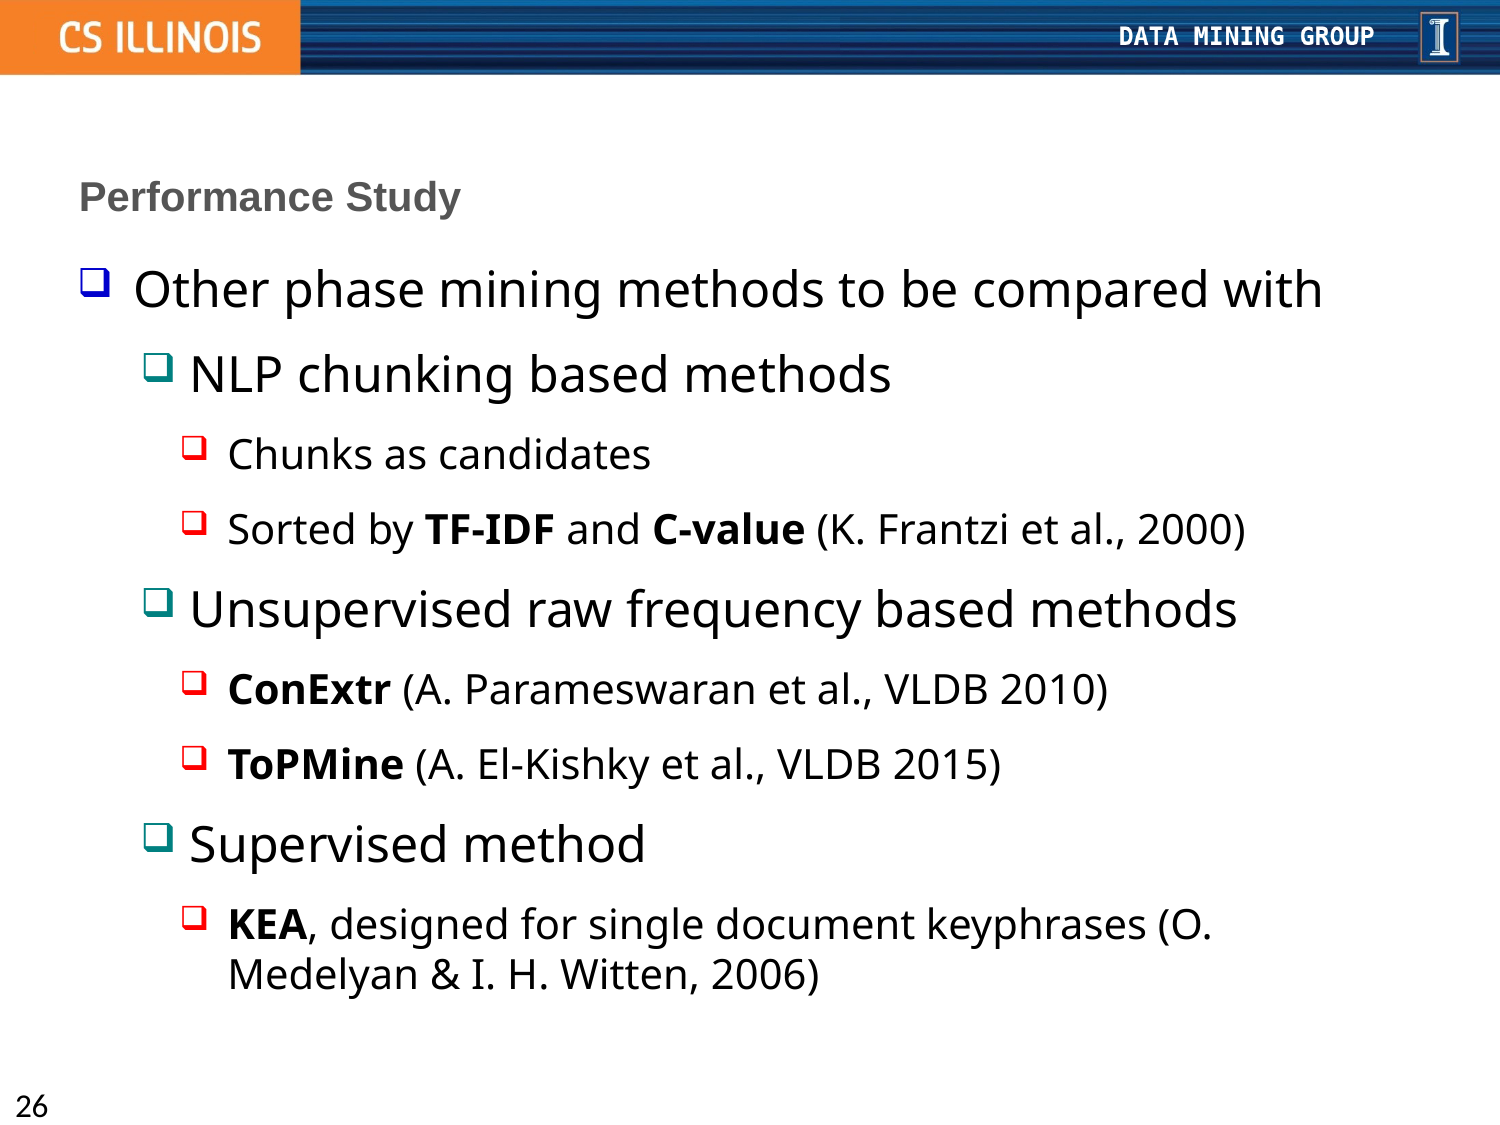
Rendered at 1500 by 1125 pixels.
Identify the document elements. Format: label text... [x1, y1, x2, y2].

picture [0, 0, 1500, 1125]
text_box Other phase mining methods to be compared with NLP chunking based methods Chunks as candidates Sorted by TF-IDF and C-value (K. Frantzi et al., 2000) Unsupervised raw frequency based methods ConExtr (A. Parameswaran et al., VLDB 2010) ToPMine (A. El-Kishky et al., VLDB 2015) Supervised method KEA, designed for single document keyphrases (O. Medelyan & I. H. Witten, 2006) [62, 249, 1425, 1125]
text_box Performance Study [64, 162, 477, 228]
